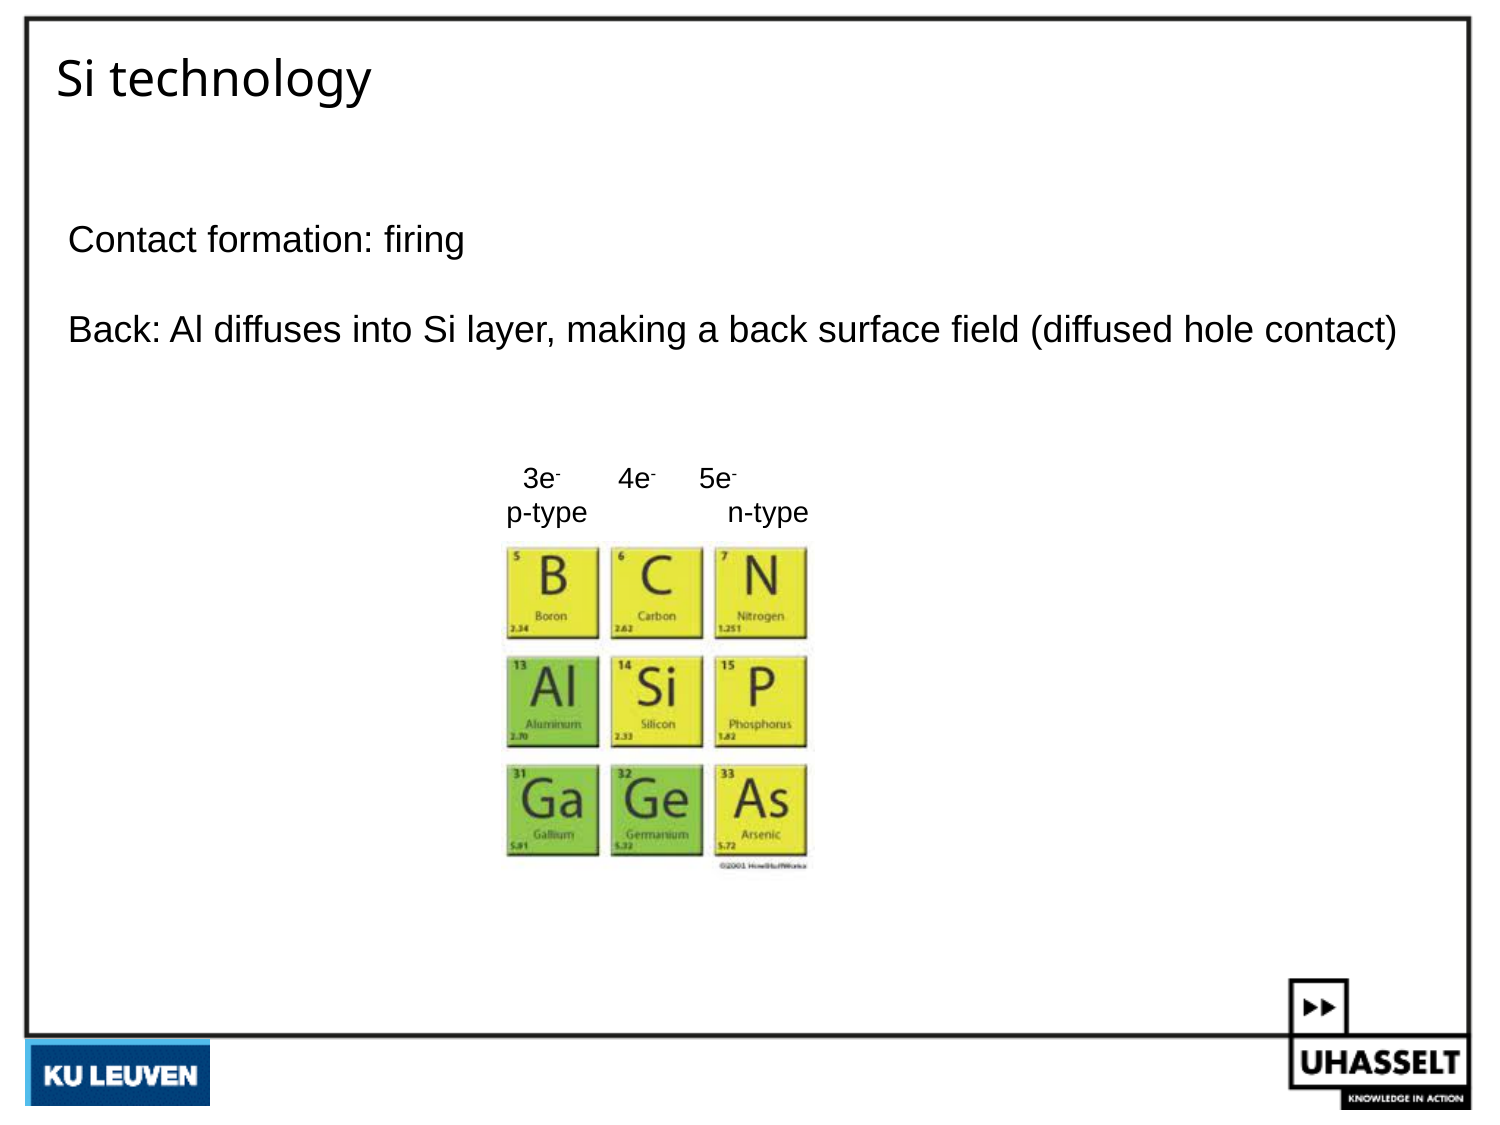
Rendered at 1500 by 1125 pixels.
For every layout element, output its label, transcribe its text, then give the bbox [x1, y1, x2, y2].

title Si technology [41, 30, 1459, 122]
picture [20, 12, 1476, 1110]
text_box Contact formation: firing Back: Al diffuses into Si layer, making a back surface field (diffused hole contact) [53, 208, 1471, 538]
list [25, 1039, 211, 1106]
text_box 3e- 4e- 5e- p-type n-type [491, 451, 825, 537]
